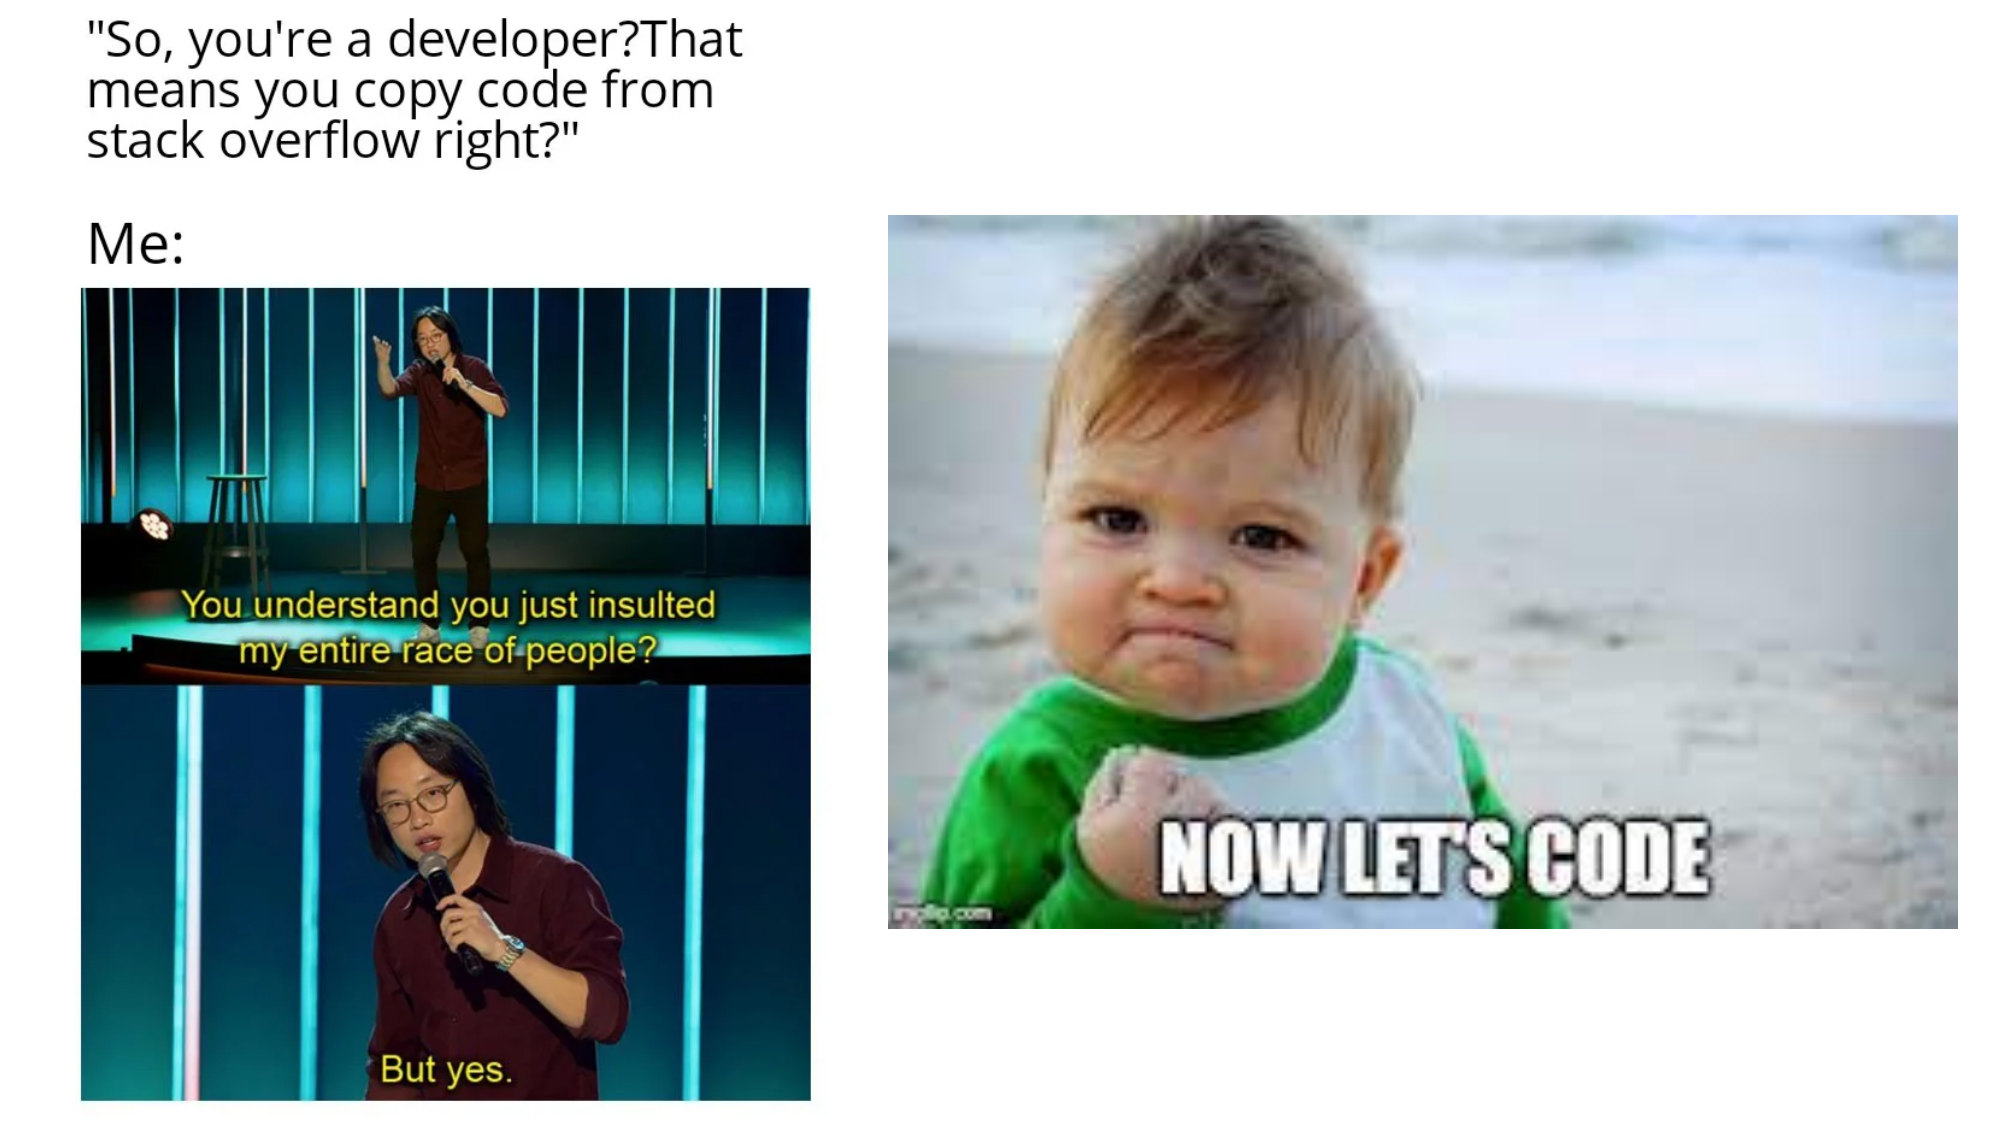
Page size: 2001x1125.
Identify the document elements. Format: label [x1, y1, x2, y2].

picture [57, 0, 835, 1125]
picture [888, 215, 1958, 929]
